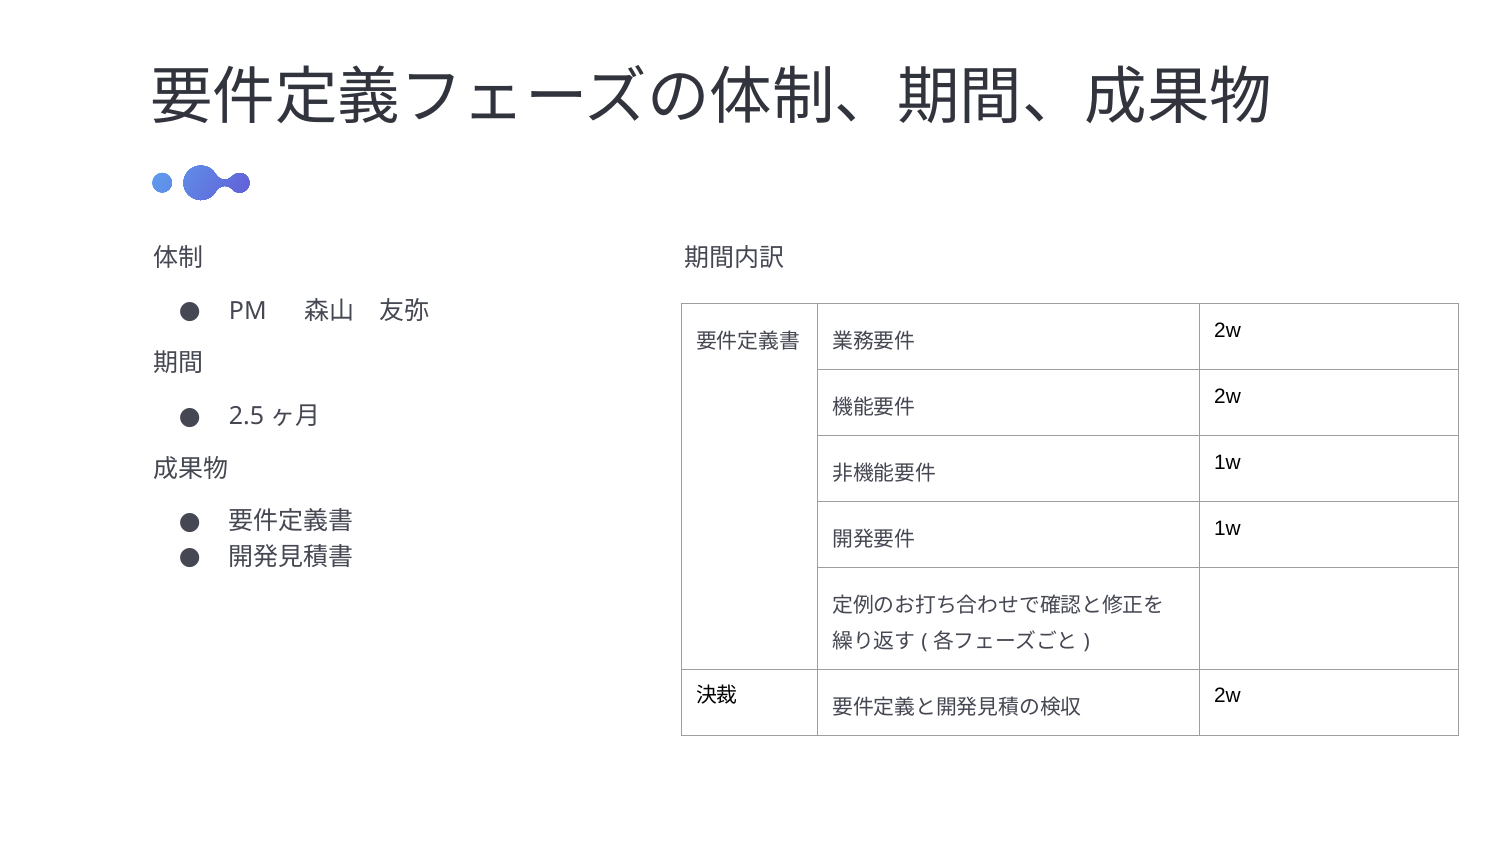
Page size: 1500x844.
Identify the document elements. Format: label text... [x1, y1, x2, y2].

table_cell [1200, 568, 1458, 669]
text_box 要件定義フェーズの体制、期間、成果物 [147, 53, 1330, 133]
table_cell 要件定義と開発見積の検収 [818, 670, 1199, 735]
table_cell 1w [1200, 502, 1458, 567]
table_cell 定例のお打ち合わせで確認と修正を繰り返す(各フェーズごと) [818, 568, 1199, 669]
table_header 2w [1200, 304, 1458, 369]
table_header 業務要件 [818, 304, 1199, 369]
table_cell 決裁 [682, 670, 817, 735]
table_cell 機能要件 [818, 370, 1199, 435]
text_box 期間内訳 [681, 232, 1202, 304]
table_cell 非機能要件 [818, 436, 1199, 501]
text_box [152, 172, 172, 193]
table_cell 1w [1200, 436, 1458, 501]
table_cell 開発要件 [818, 502, 1199, 567]
text_box 体制 PM 森山 友弥 期間 2.5ヶ月 成果物 要件定義書 開発見積書 [150, 232, 672, 621]
table_cell 2w [1200, 370, 1458, 435]
table_header 要件定義書 [682, 304, 817, 669]
table_cell 2w [1200, 670, 1458, 735]
text_box [183, 165, 250, 201]
